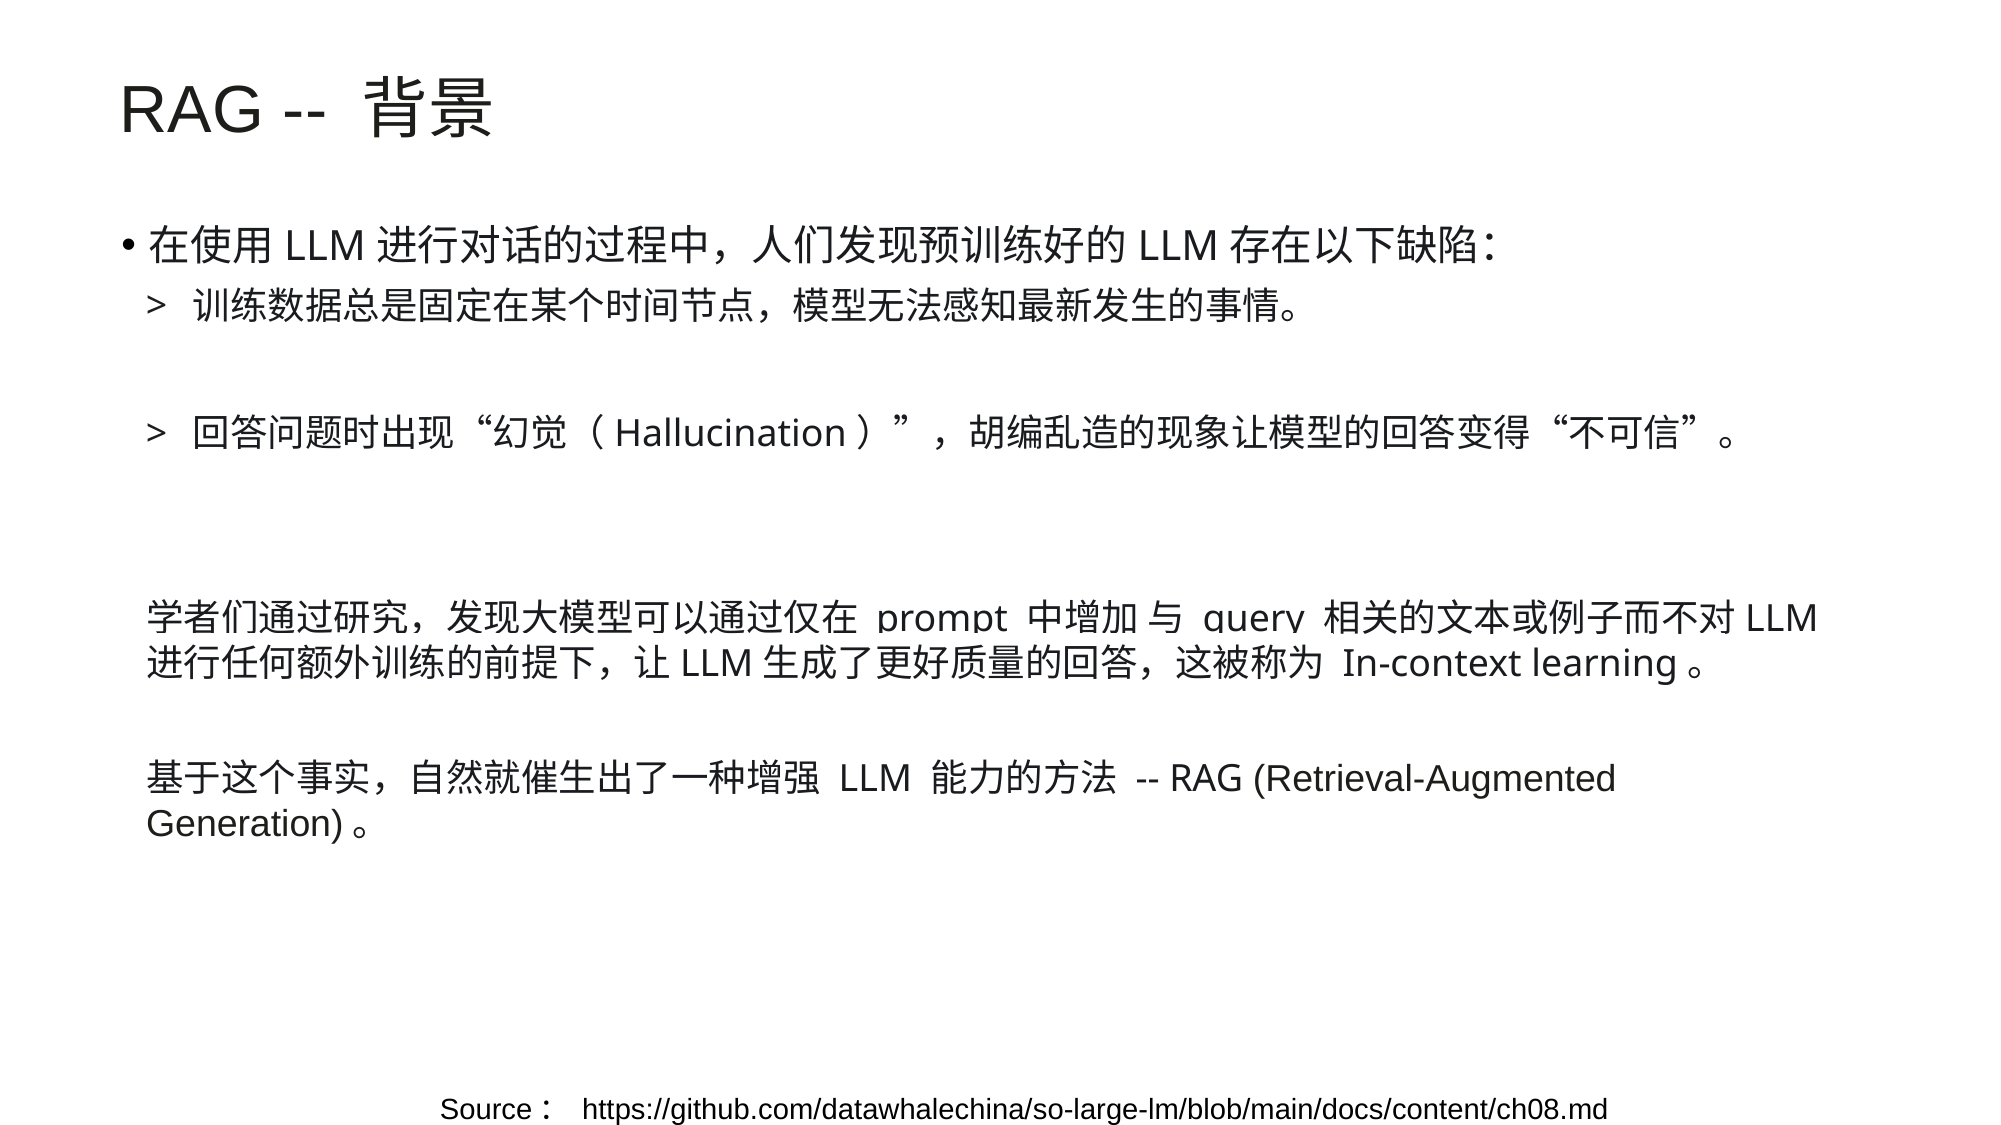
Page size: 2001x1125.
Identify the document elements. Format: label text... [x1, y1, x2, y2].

subtitle RAG -- 背景 [119, 74, 1882, 159]
text_box Source： https://github.com/datawhalechina/so-large-lm/blob/main/docs/content/ch08.md [439, 1054, 1611, 1125]
list 在使用LLM进行对话的过程中，人们发现预训练好的LLM存在以下缺陷： 训练数据总是固定在某个时间节点，模型无法感知最新发生的事情。 回答问题时出现“幻觉（Hallucination）”，胡编乱造的现象让模型的回答变得“不可信”。 学者们通过研究，发现大模型可以通过仅在 prompt 中增加 与 query 相关的文本或例子而不对LLM进行任何额外训练的前提下，让LLM生成了更好质量的回答，这被称为 In-context learning。 基于这个事实，自然就催生出了一种增强 LLM 能力的方法 -- RAG (Retrieval-Augmented Generation)。 [119, 219, 1845, 994]
